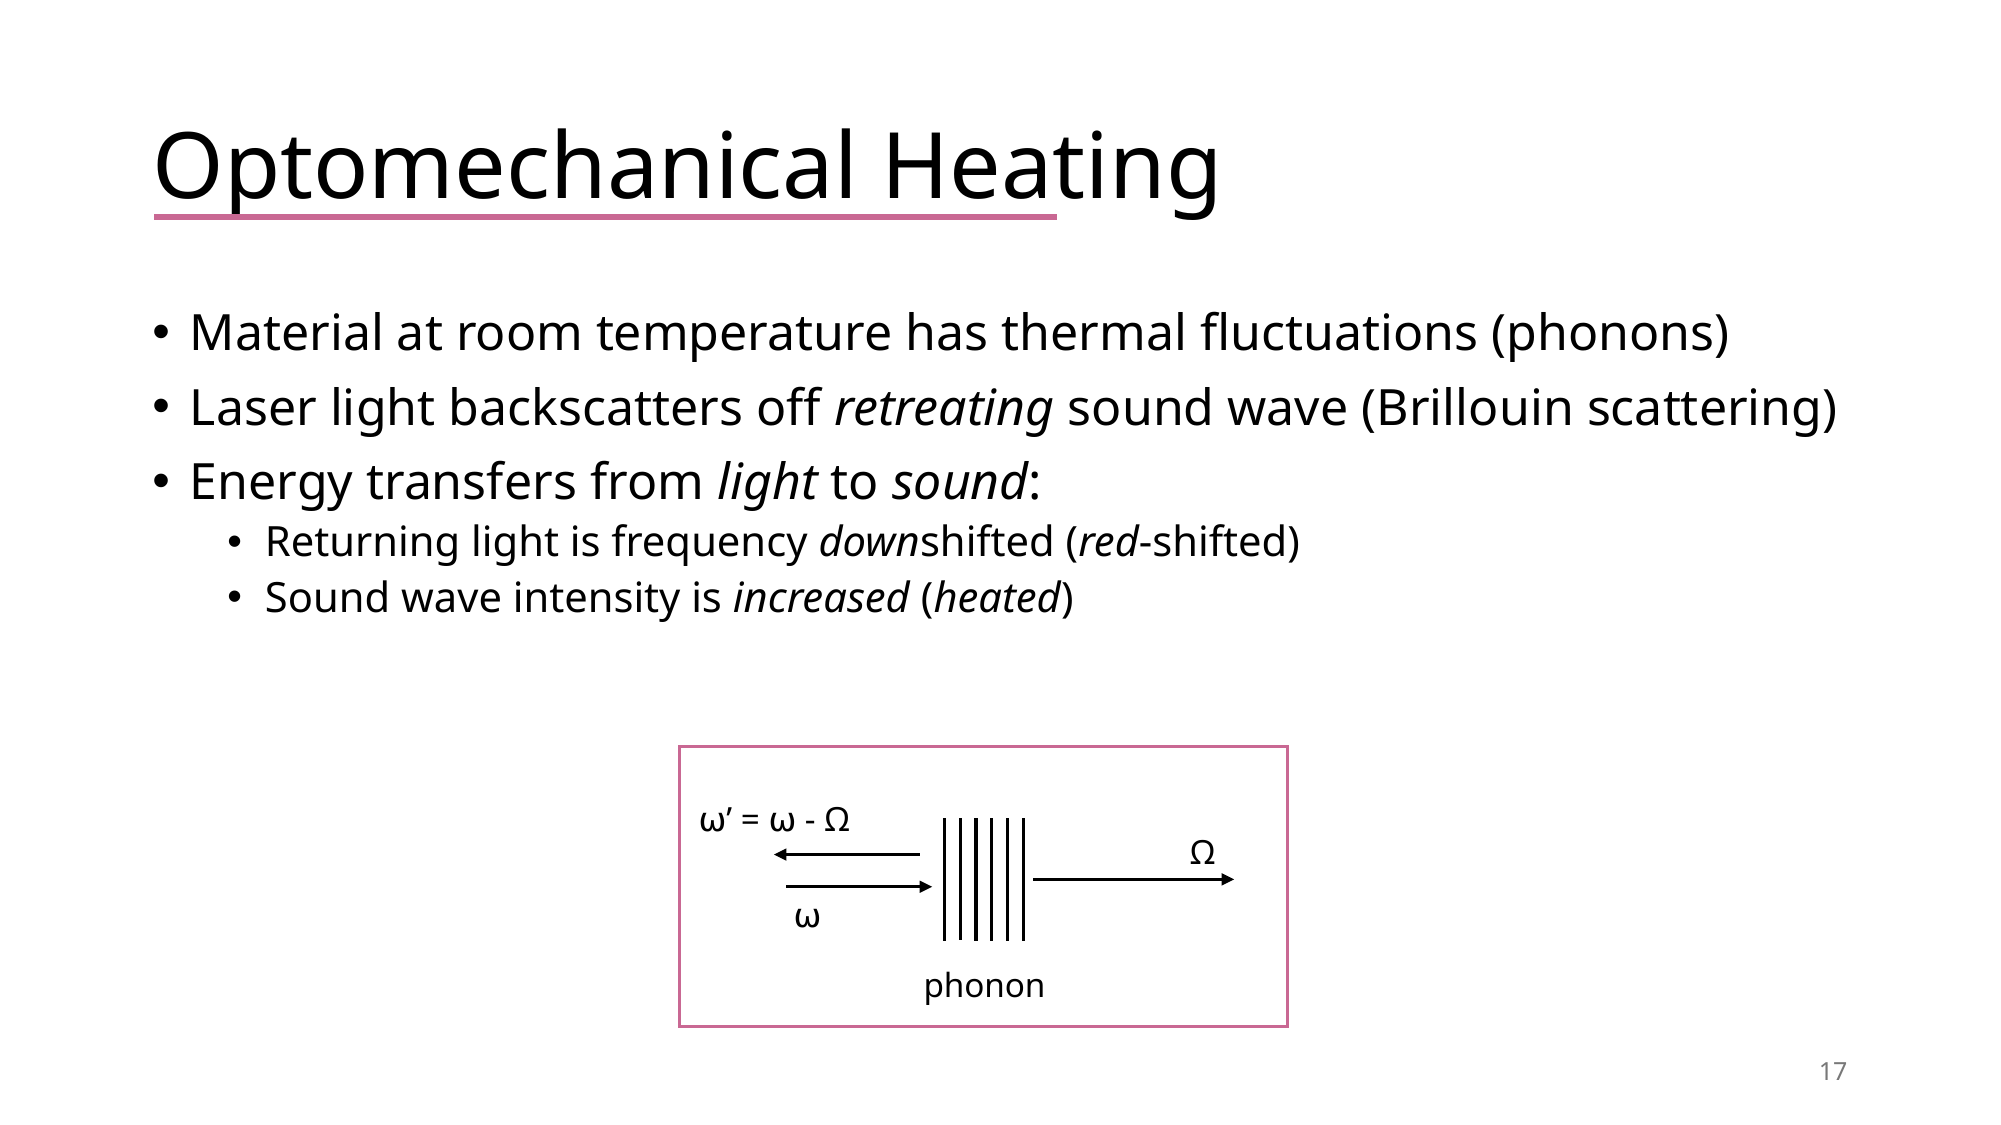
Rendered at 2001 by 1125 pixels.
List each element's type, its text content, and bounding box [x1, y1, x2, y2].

title Optomechanical Heating [137, 59, 1863, 278]
slide_number 17 [1412, 1042, 1863, 1103]
text_box [678, 745, 1289, 1028]
list Material at room temperature has thermal fluctuations (phonons) Laser light backscatters off retreating sound wave (Brillouin scattering) Energy transfers from light to sound: Returning light is frequency downshifted (red-shifted) Sound wave intensity is increased (heated) [137, 299, 1863, 1014]
